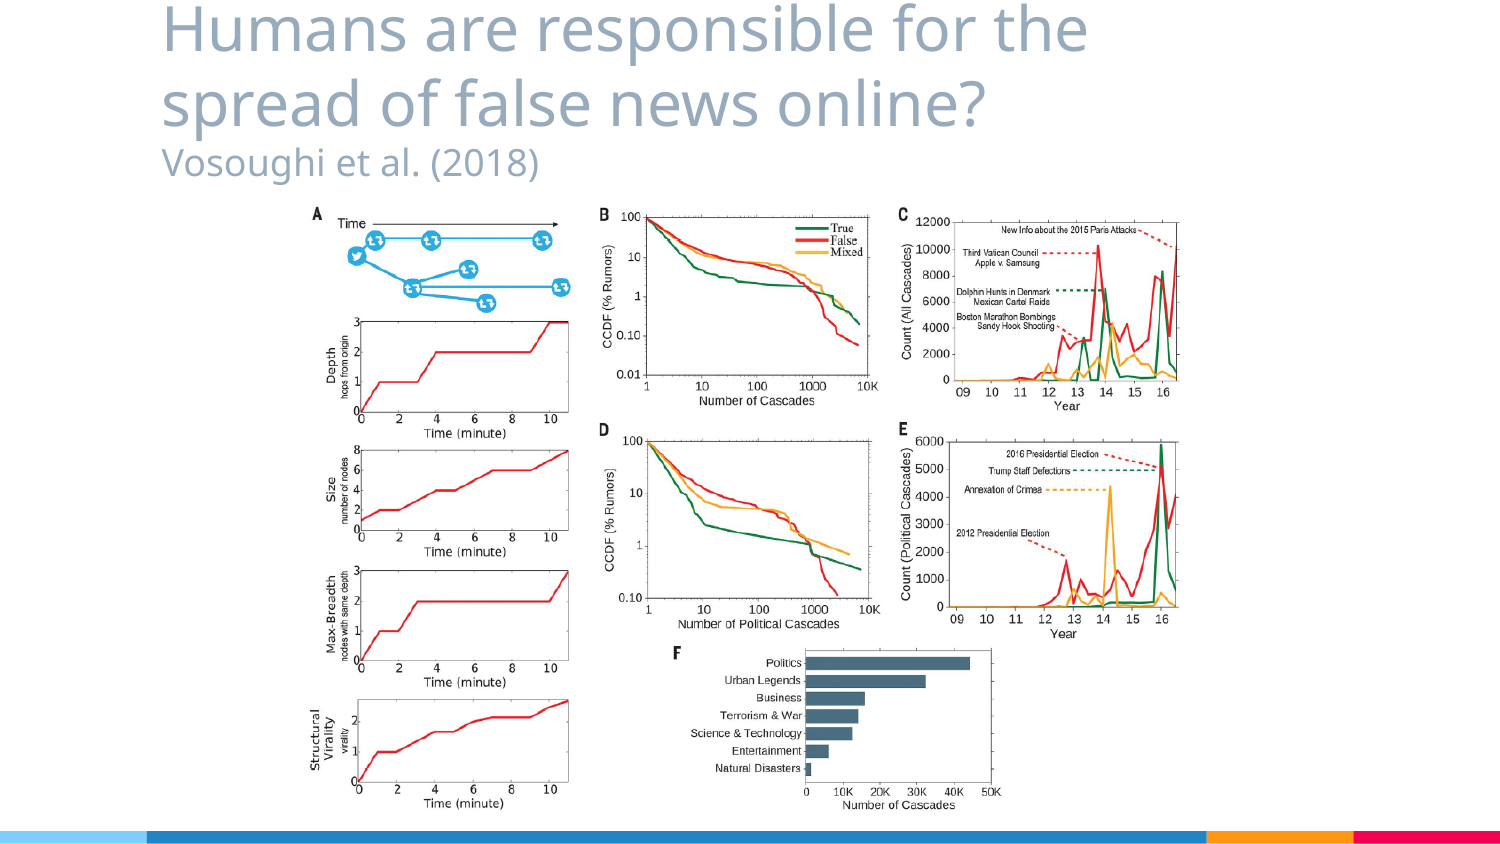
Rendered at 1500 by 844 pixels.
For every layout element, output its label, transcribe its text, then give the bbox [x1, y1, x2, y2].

picture [300, 199, 1200, 819]
title Humans are responsible for the spread of false news online? Vosoughi et al. (2018) [146, 33, 1207, 200]
